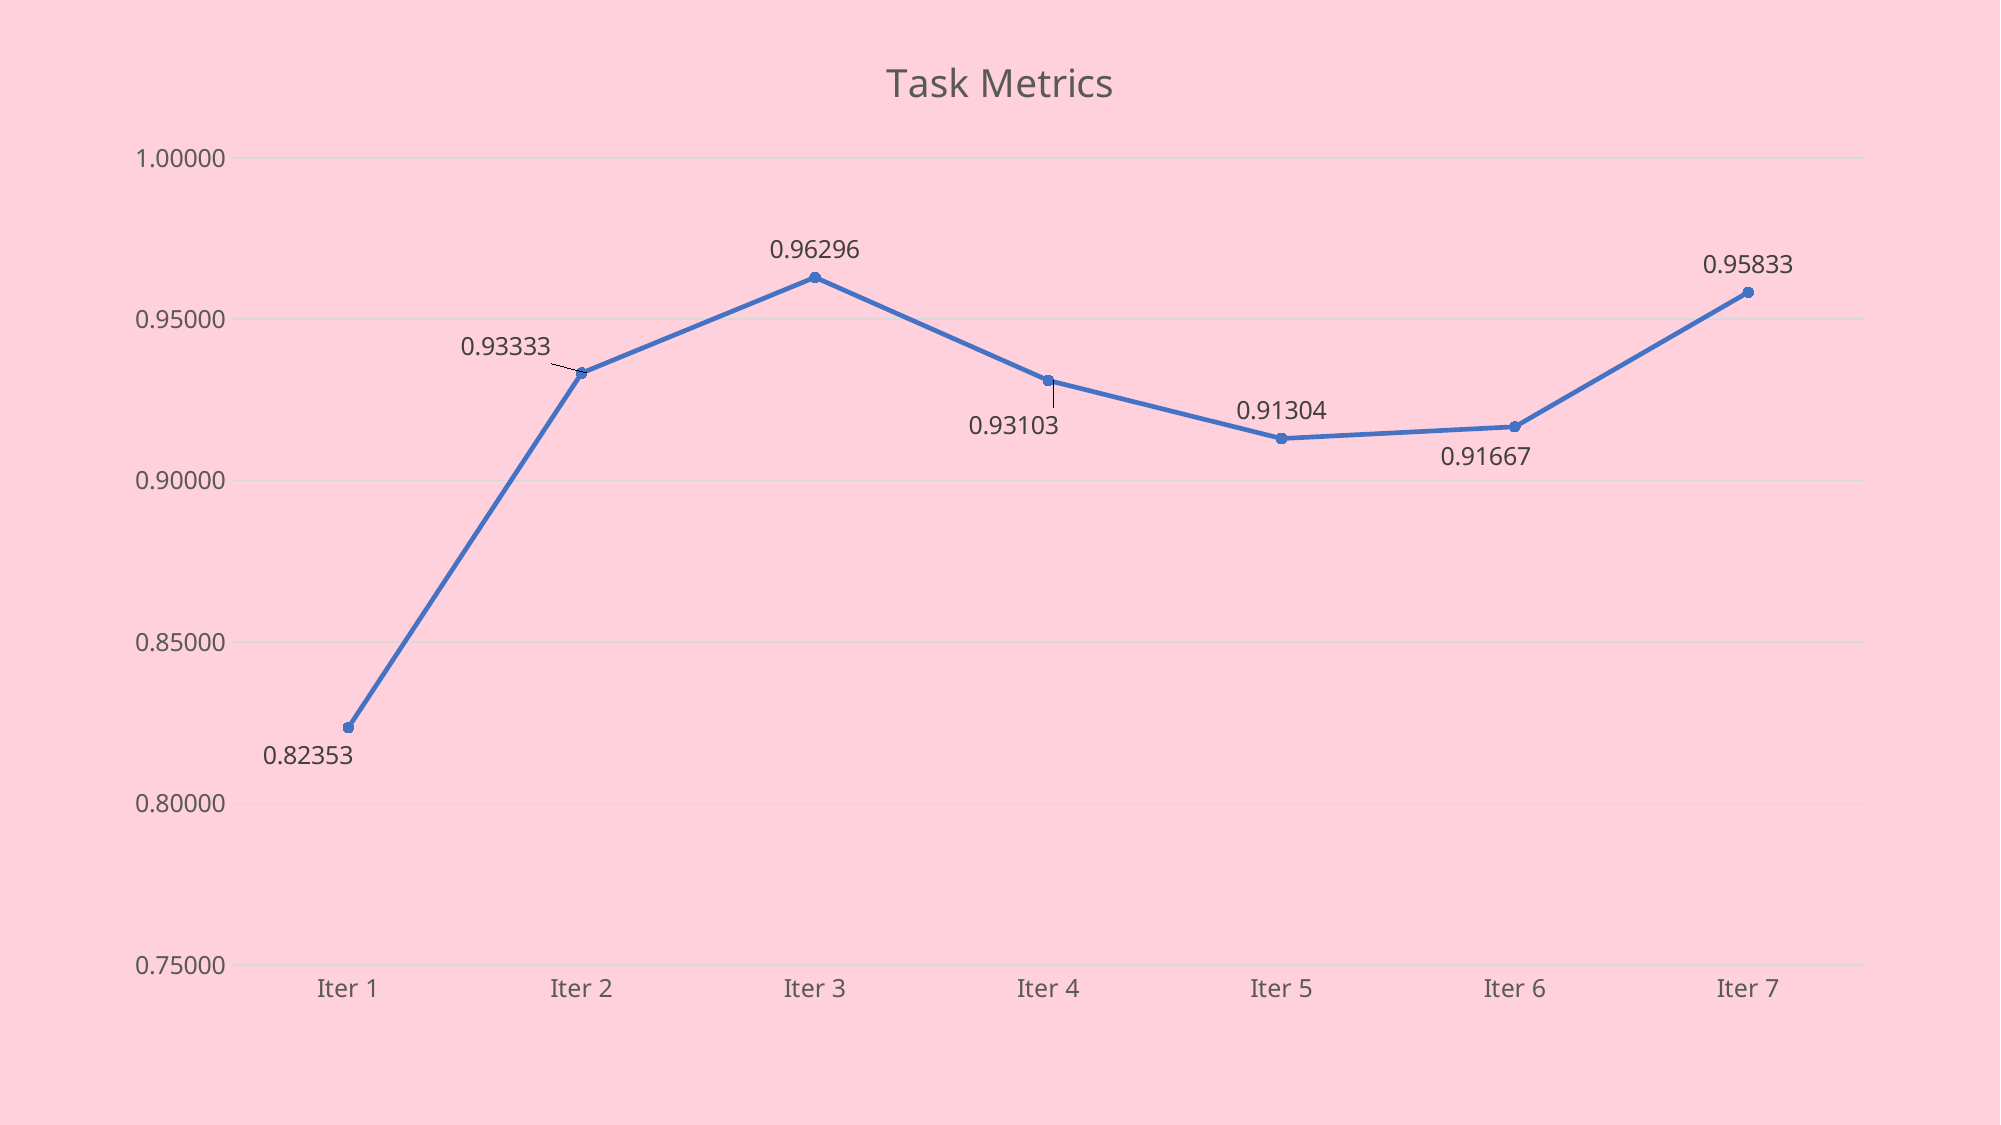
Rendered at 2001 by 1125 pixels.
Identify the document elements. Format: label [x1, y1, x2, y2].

chart [99, 15, 1901, 1026]
